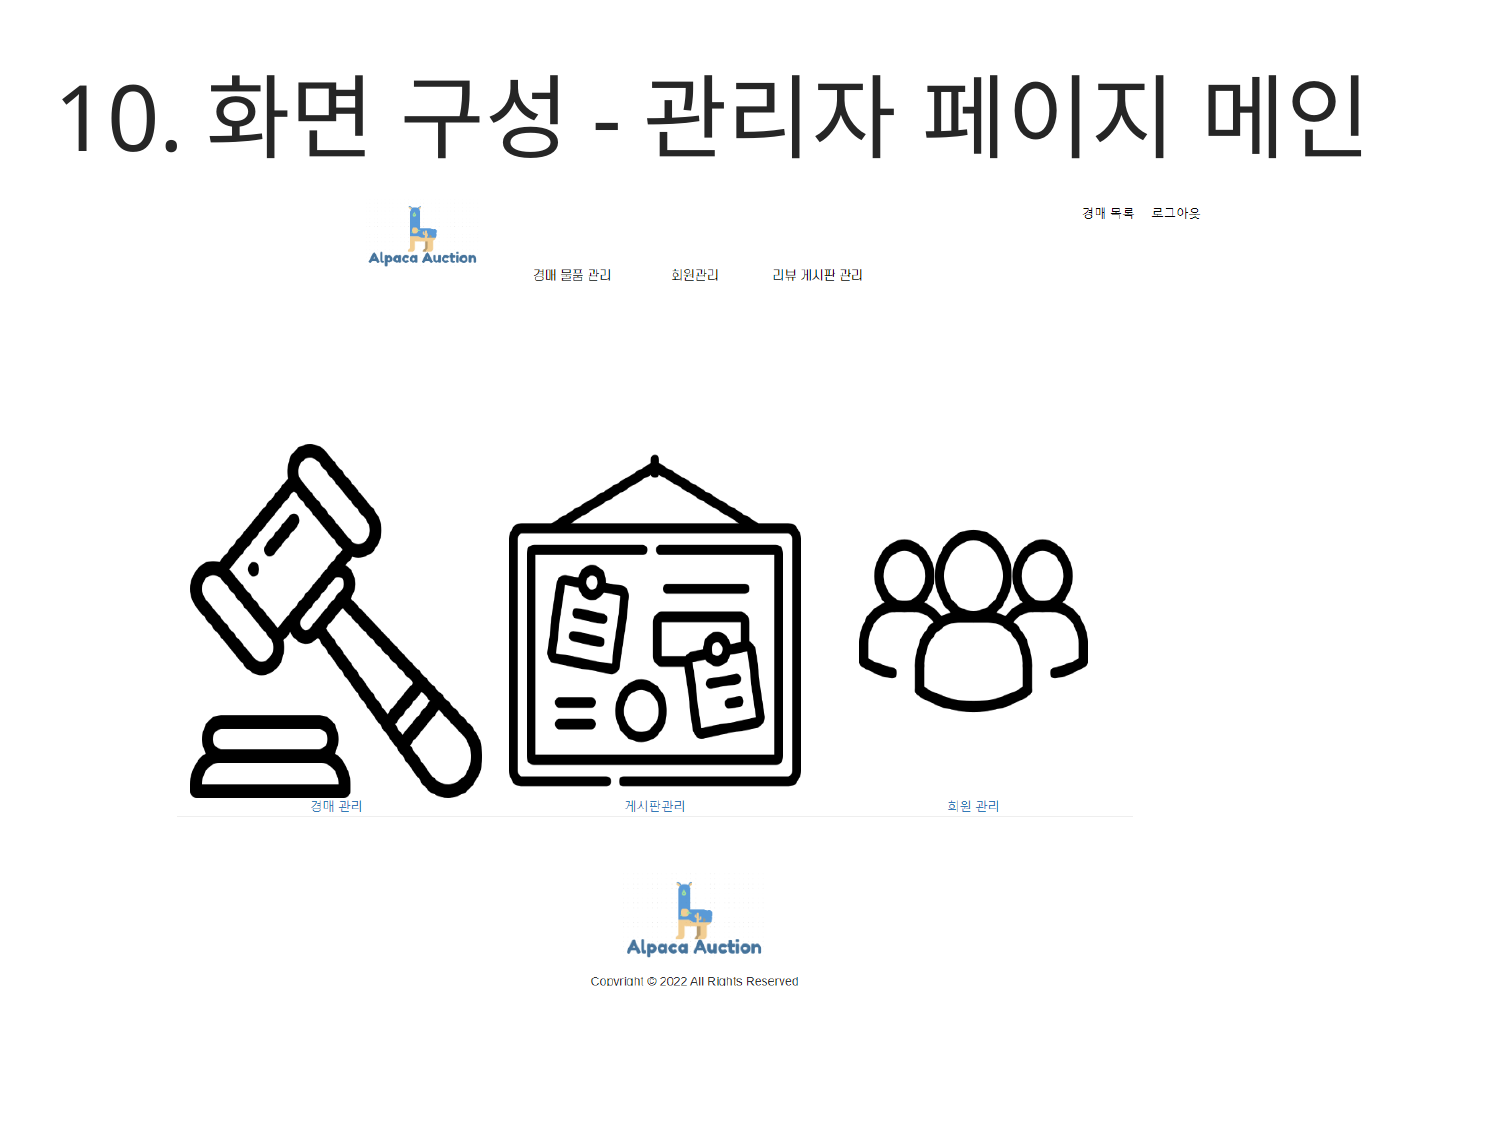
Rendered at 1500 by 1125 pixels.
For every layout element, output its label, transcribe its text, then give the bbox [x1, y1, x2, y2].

picture [159, 184, 1365, 986]
list 10.화면 구성-관리자 페이지 메인 [39, 55, 1464, 175]
